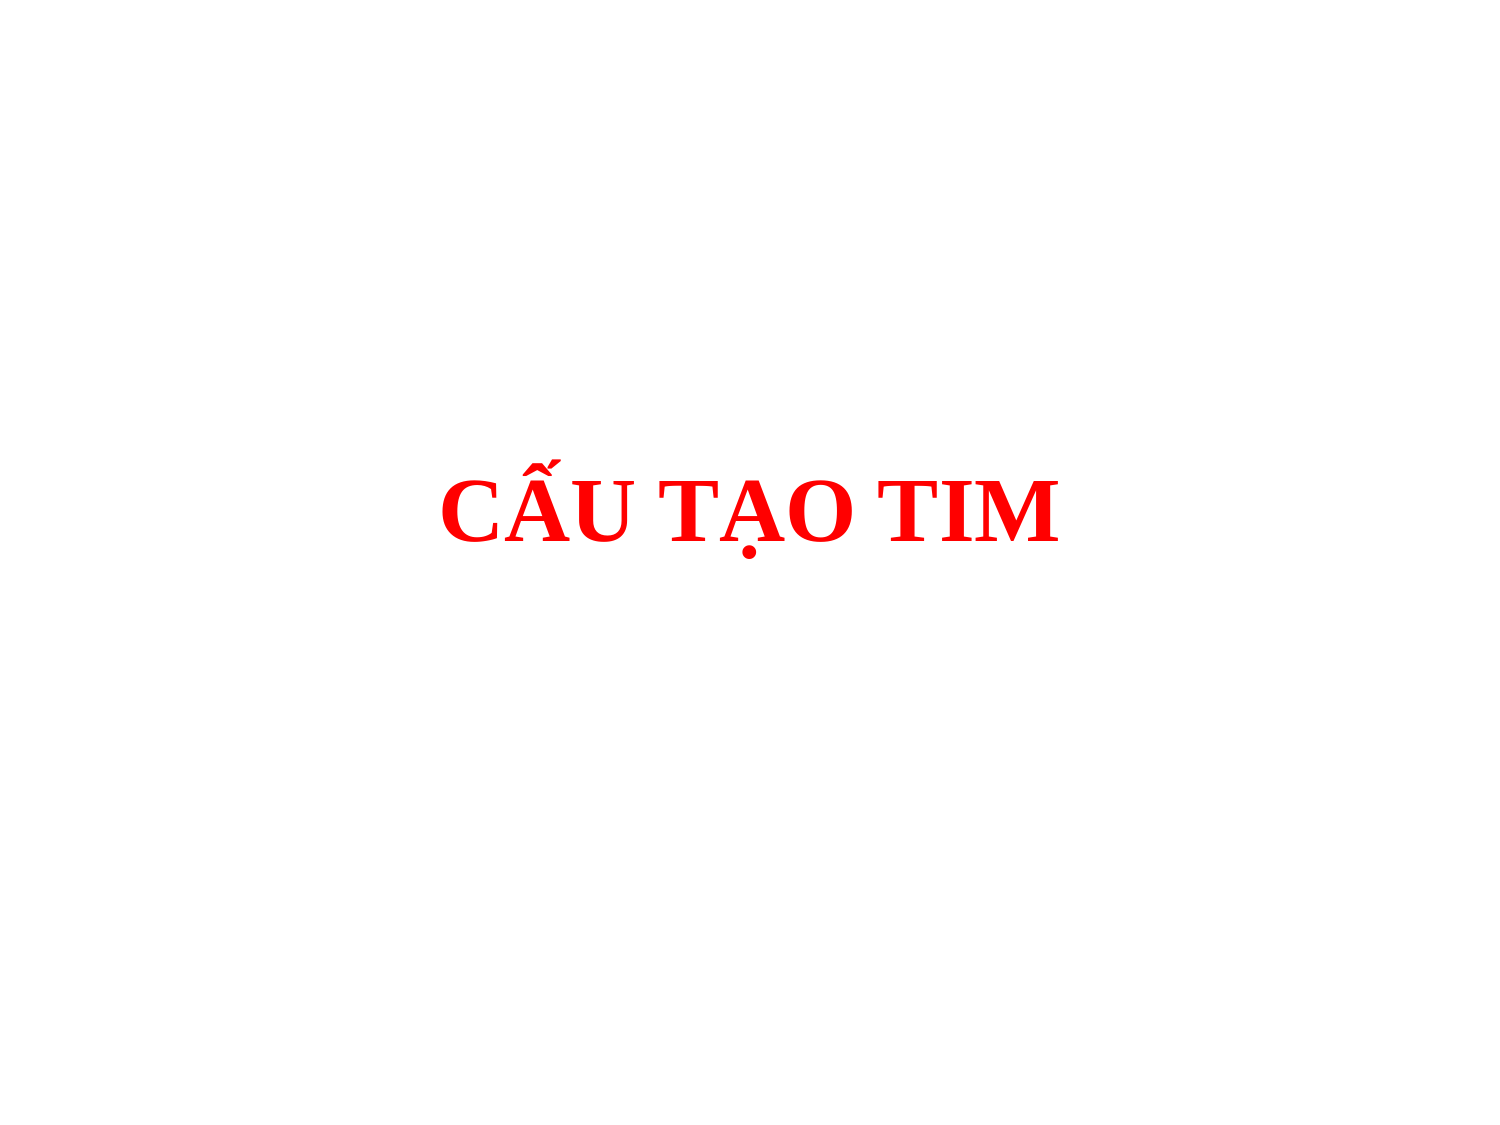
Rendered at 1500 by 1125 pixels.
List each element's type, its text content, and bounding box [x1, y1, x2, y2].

title CẤU TẠO TIM [74, 451, 1426, 558]
